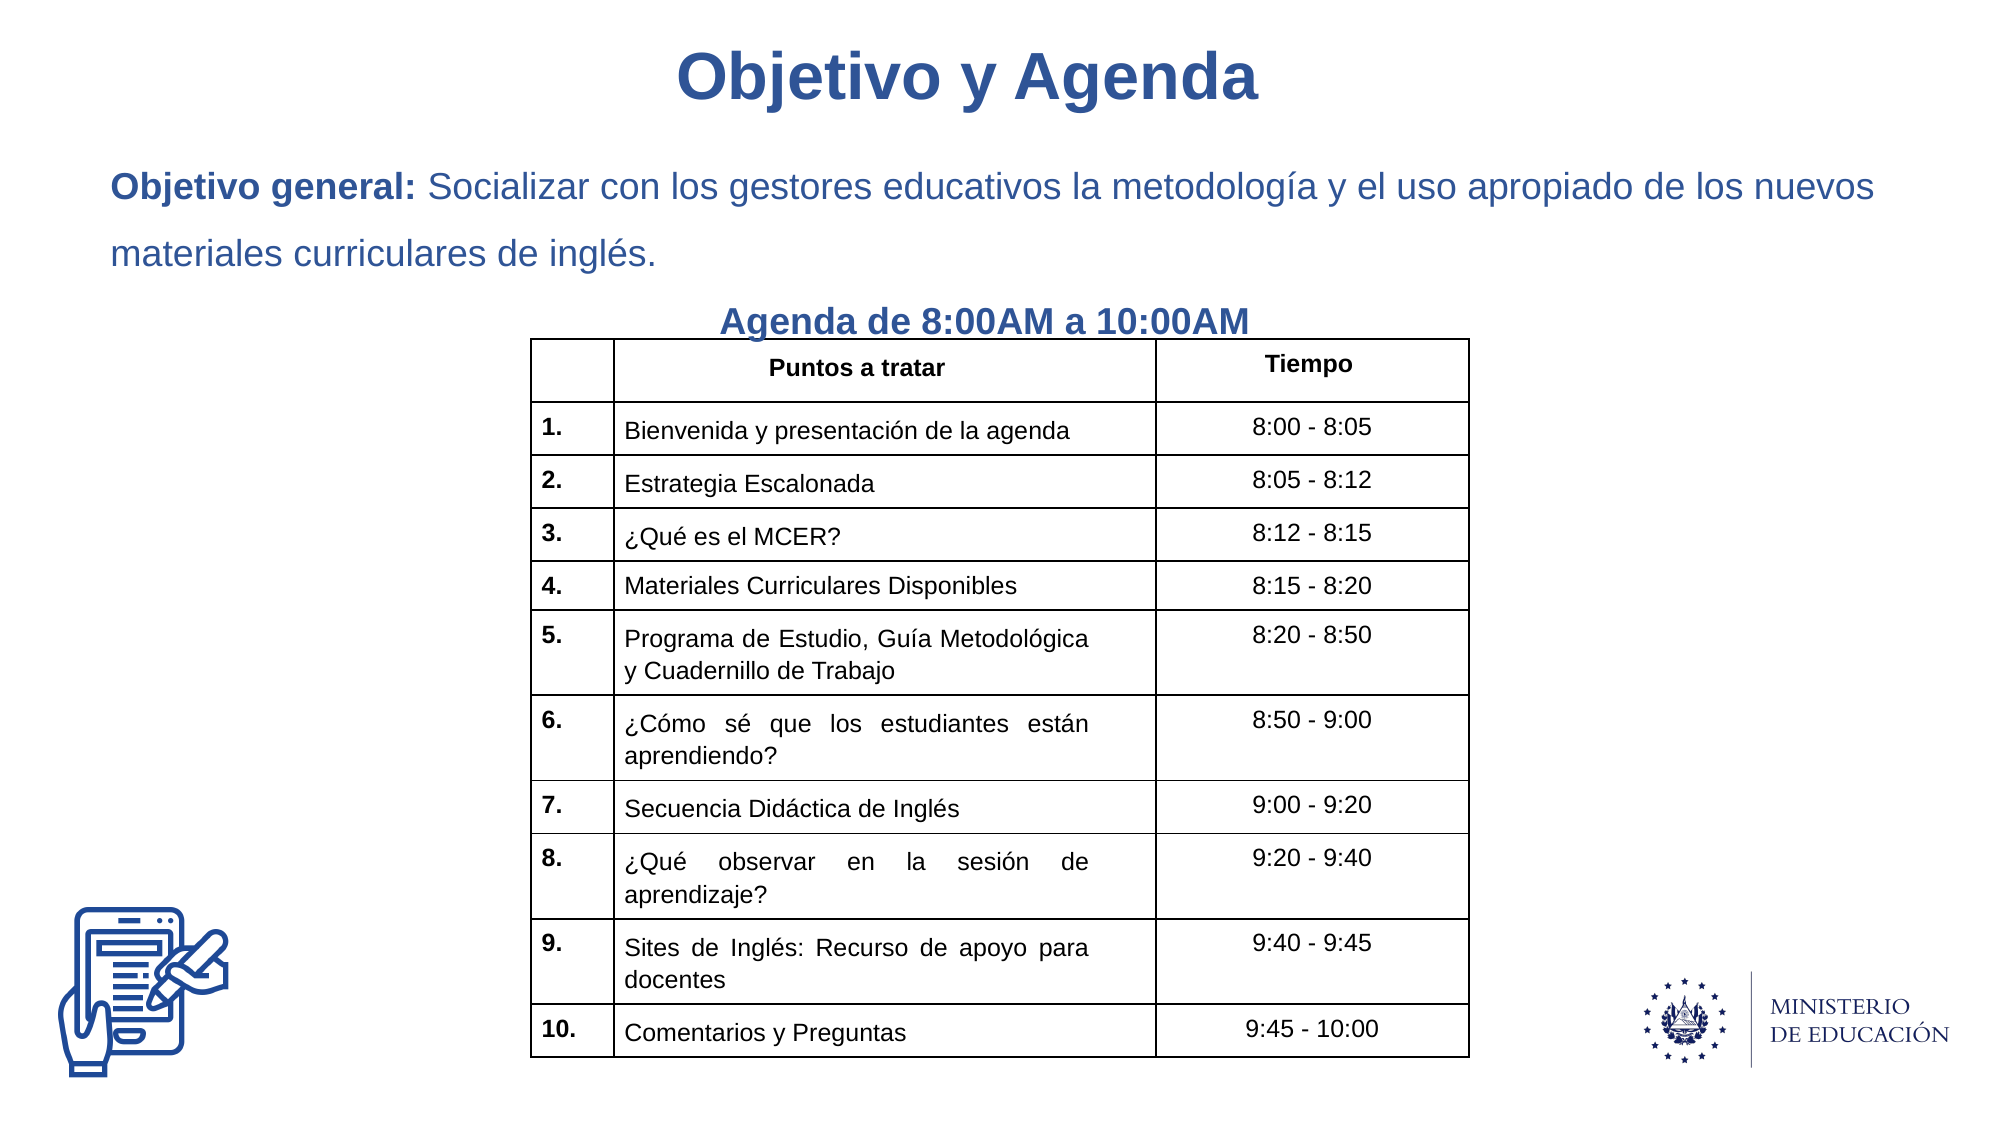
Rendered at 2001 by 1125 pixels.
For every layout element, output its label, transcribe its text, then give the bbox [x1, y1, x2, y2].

table_cell 5. [532, 611, 613, 694]
table_cell ¿Qué observar en la sesión de aprendizaje? [615, 834, 1155, 918]
table_cell Programa de Estudio, Guía Metodológica y Cuadernillo de Trabajo [615, 611, 1155, 694]
table_cell Secuencia Didáctica de Inglés [615, 781, 1155, 833]
table_cell 6. [532, 696, 613, 780]
table_cell 8:20 - 8:50 [1157, 611, 1468, 694]
table_cell 1. [532, 403, 613, 454]
table_cell Estrategia Escalonada [615, 456, 1155, 507]
table_cell 8:15 - 8:20 [1157, 562, 1468, 609]
picture [54, 904, 231, 1080]
table_cell 9:00 - 9:20 [1157, 781, 1468, 833]
table_cell Sites de Inglés: Recurso de apoyo para docentes [615, 920, 1155, 1003]
table_cell 8:00 - 8:05 [1157, 403, 1468, 454]
text_box Objetivo general: Socializar con los gestores educativos la metodología y el uso apropiado de los nuevos materiales curriculares de inglés. Agenda de 8:00AM a 10:00AM [95, 124, 1905, 392]
table_cell 9:45 - 10:00 [1157, 1005, 1468, 1056]
table_cell Materiales Curriculares Disponibles [615, 562, 1155, 609]
table_cell 8:05 - 8:12 [1157, 456, 1468, 507]
table_cell Bienvenida y presentación de la agenda [615, 403, 1155, 454]
picture [1617, 960, 1968, 1080]
table_header Tiempo [1157, 392, 1468, 401]
table_cell ¿Cómo sé que los estudiantes están aprendiendo? [615, 696, 1155, 780]
table_cell 9:20 - 9:40 [1157, 834, 1468, 918]
table_cell 10. [532, 1005, 613, 1056]
table_cell Comentarios y Preguntas [615, 1005, 1155, 1056]
text_box Objetivo y Agenda [105, 17, 1830, 124]
table_cell 7. [532, 781, 613, 833]
table_cell 8. [532, 834, 613, 918]
table_cell 4. [532, 562, 613, 609]
table_cell 9. [532, 920, 613, 1003]
table_header Puntos a tratar [615, 392, 1155, 401]
table_header [532, 392, 613, 401]
table_cell 8:50 - 9:00 [1157, 696, 1468, 780]
table_cell 8:12 - 8:15 [1157, 509, 1468, 560]
table_cell 9:40 - 9:45 [1157, 920, 1468, 1003]
table_cell 2. [532, 456, 613, 507]
table_cell ¿Qué es el MCER? [615, 509, 1155, 560]
table_cell 3. [532, 509, 613, 560]
